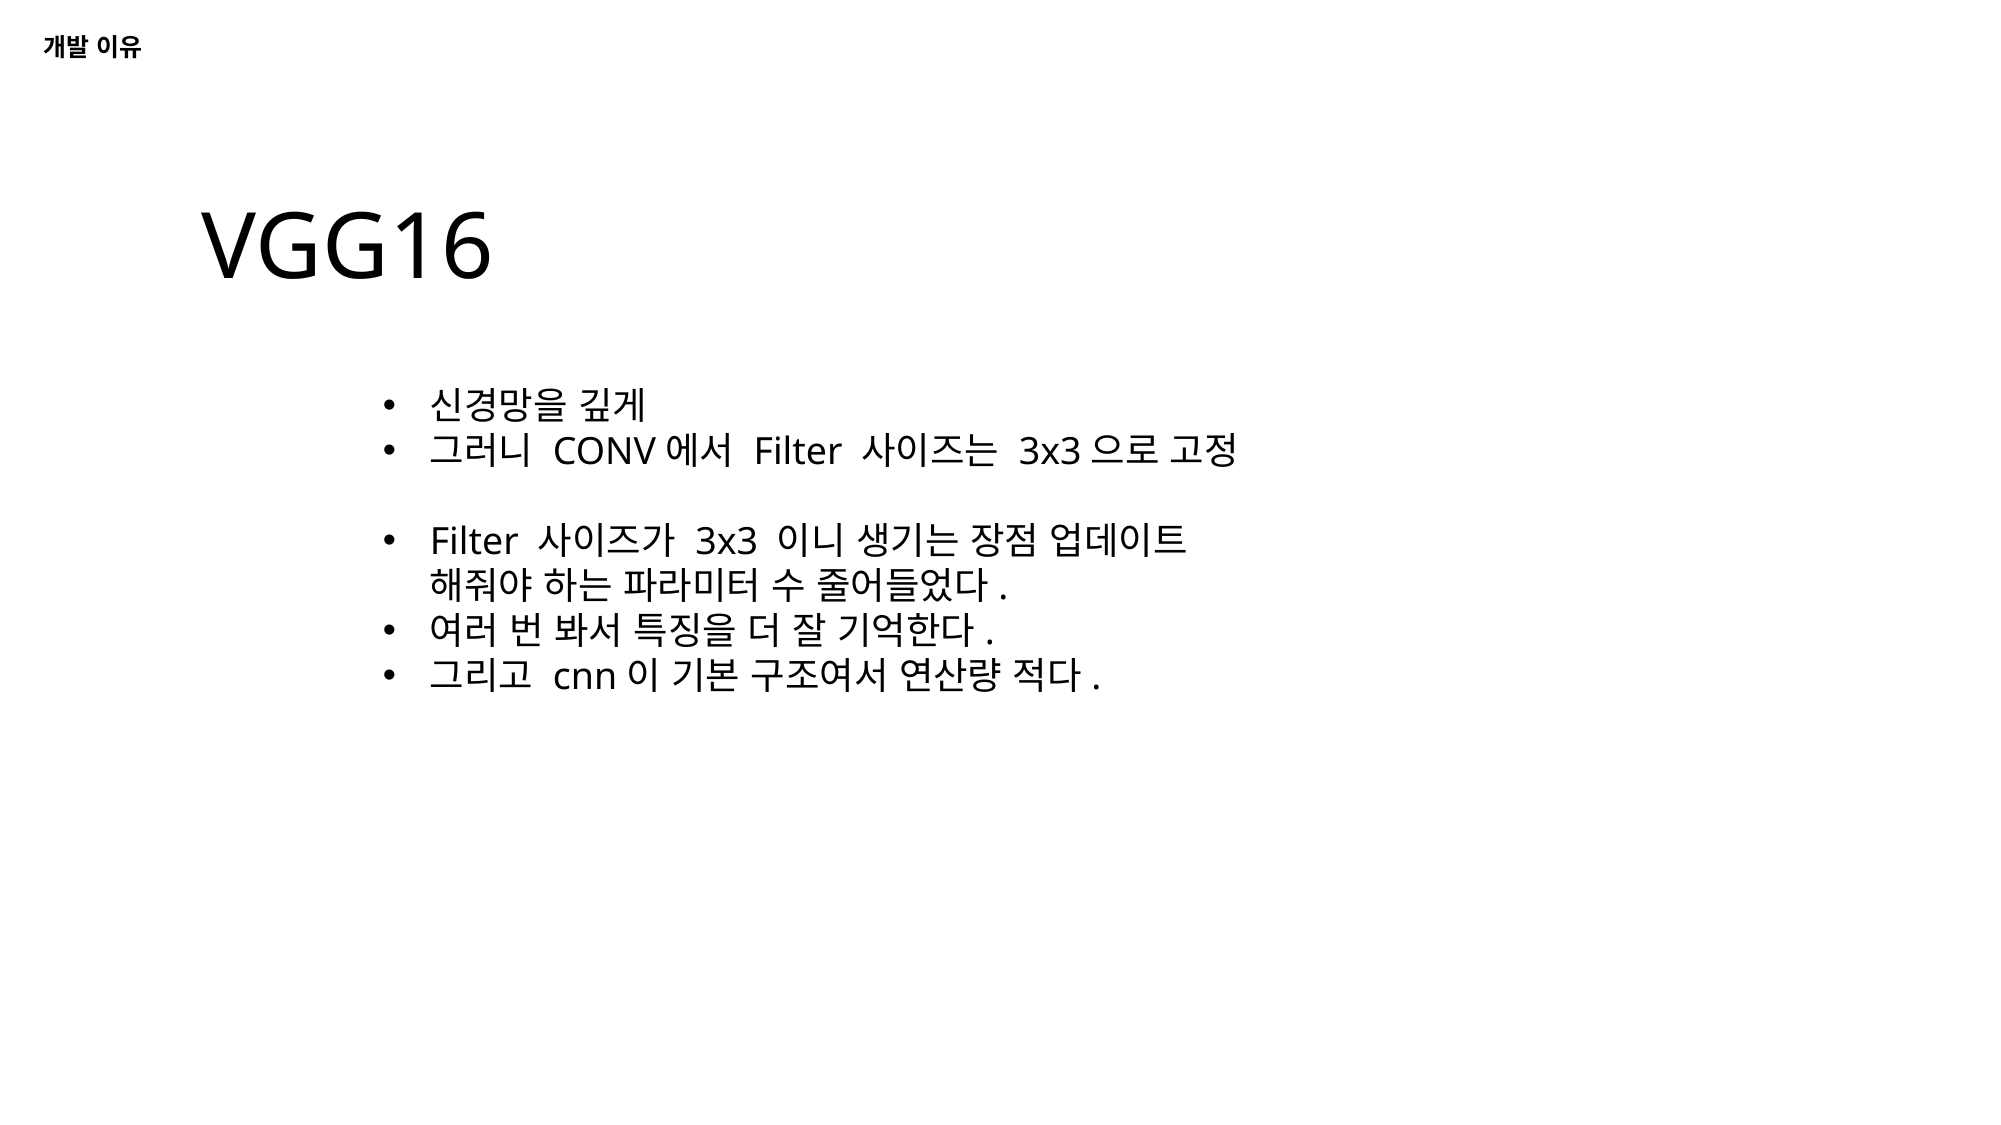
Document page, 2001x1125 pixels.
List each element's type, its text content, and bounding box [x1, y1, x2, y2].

text_box 개발 이유 [28, 23, 289, 69]
text_box VGG16 [186, 181, 524, 316]
text_box 신경망을 깊게 그러니 CONV에서 Filter 사이즈는 3x3으로 고정 Filter 사이즈가 3x3 이니 생기는 장점 업데이트 해줘야 하는 파라미터 수 줄어들었다. 여러 번 봐서 특징을 더 잘 기억한다. 그리고 cnn이 기본 구조여서 연산량 적다. [368, 374, 1315, 840]
